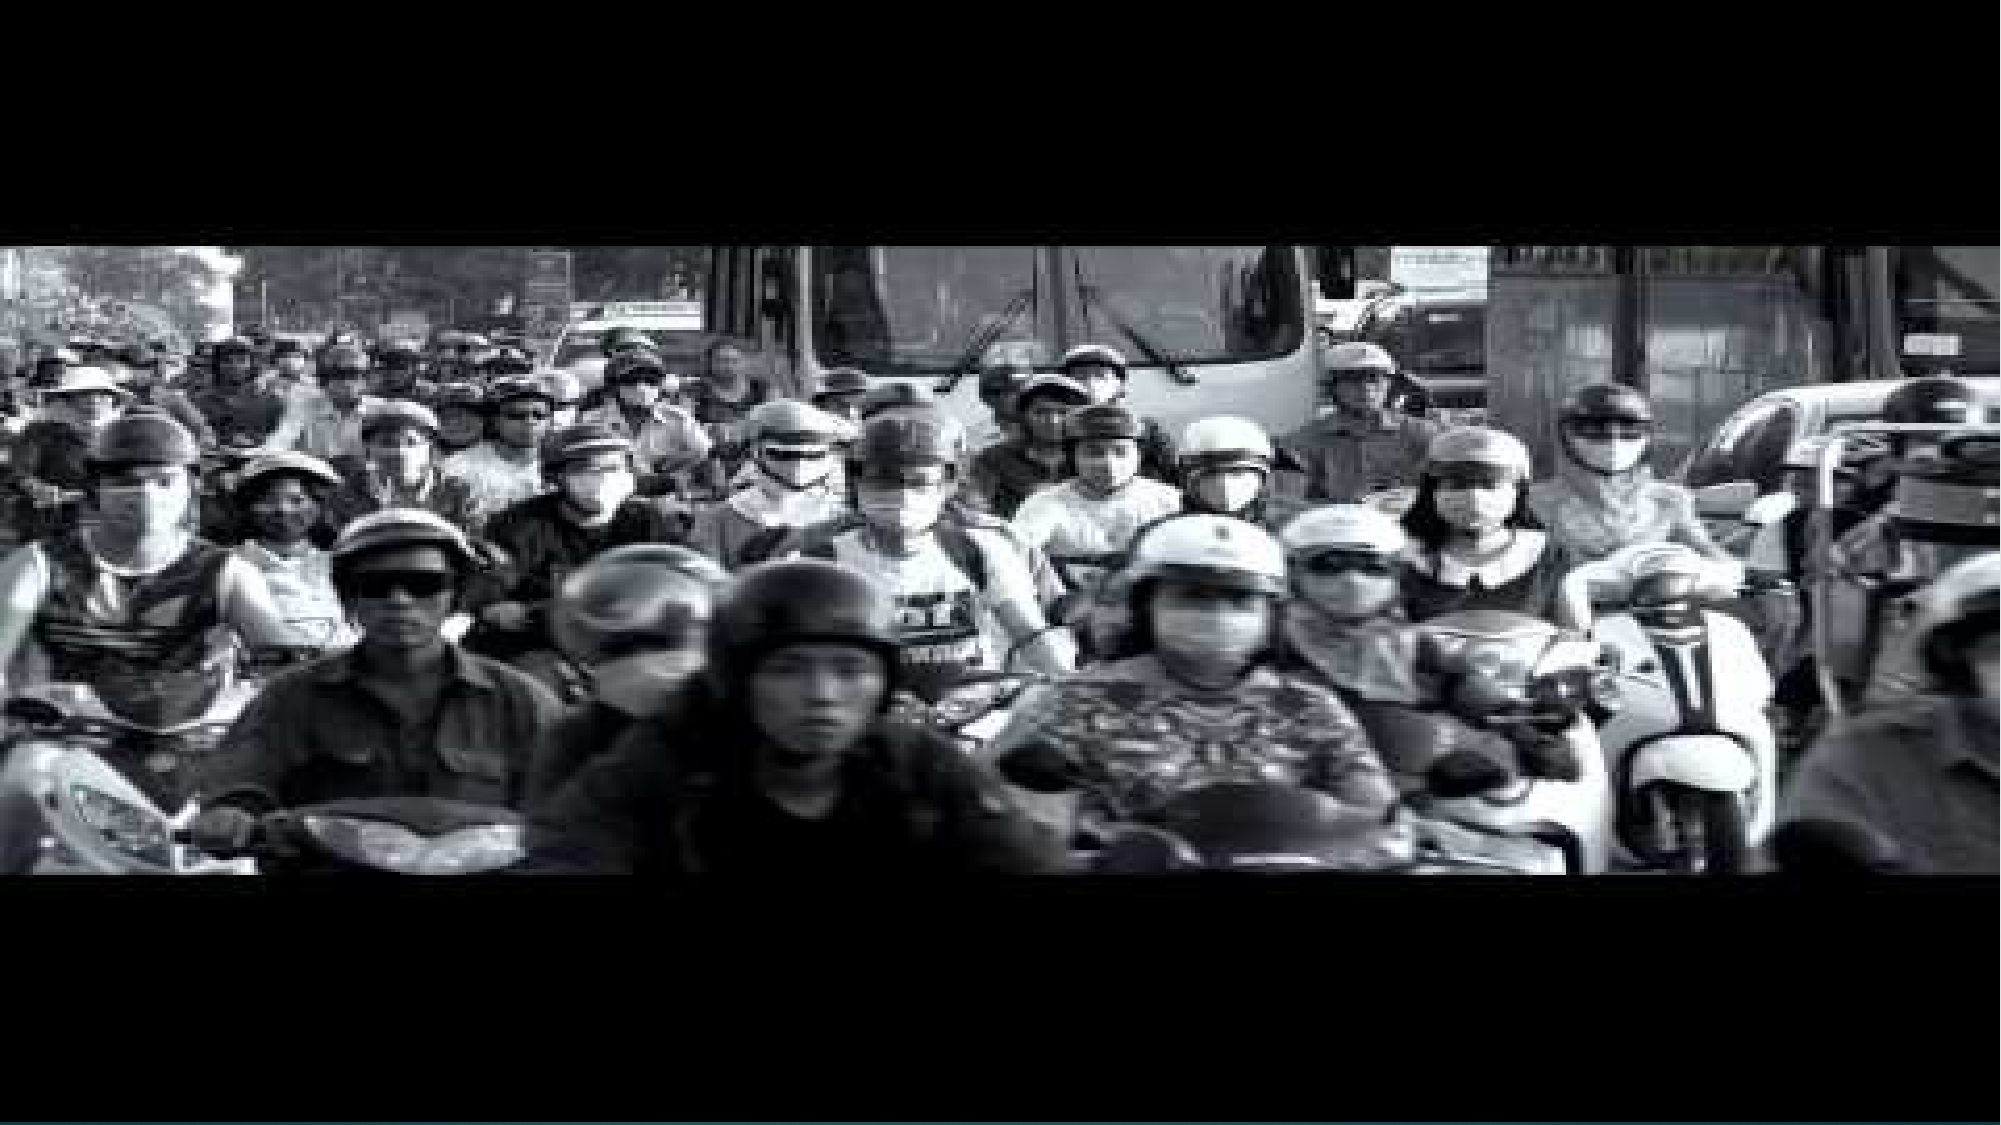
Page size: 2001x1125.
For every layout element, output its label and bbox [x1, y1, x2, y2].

list [0, 0, 2000, 1123]
